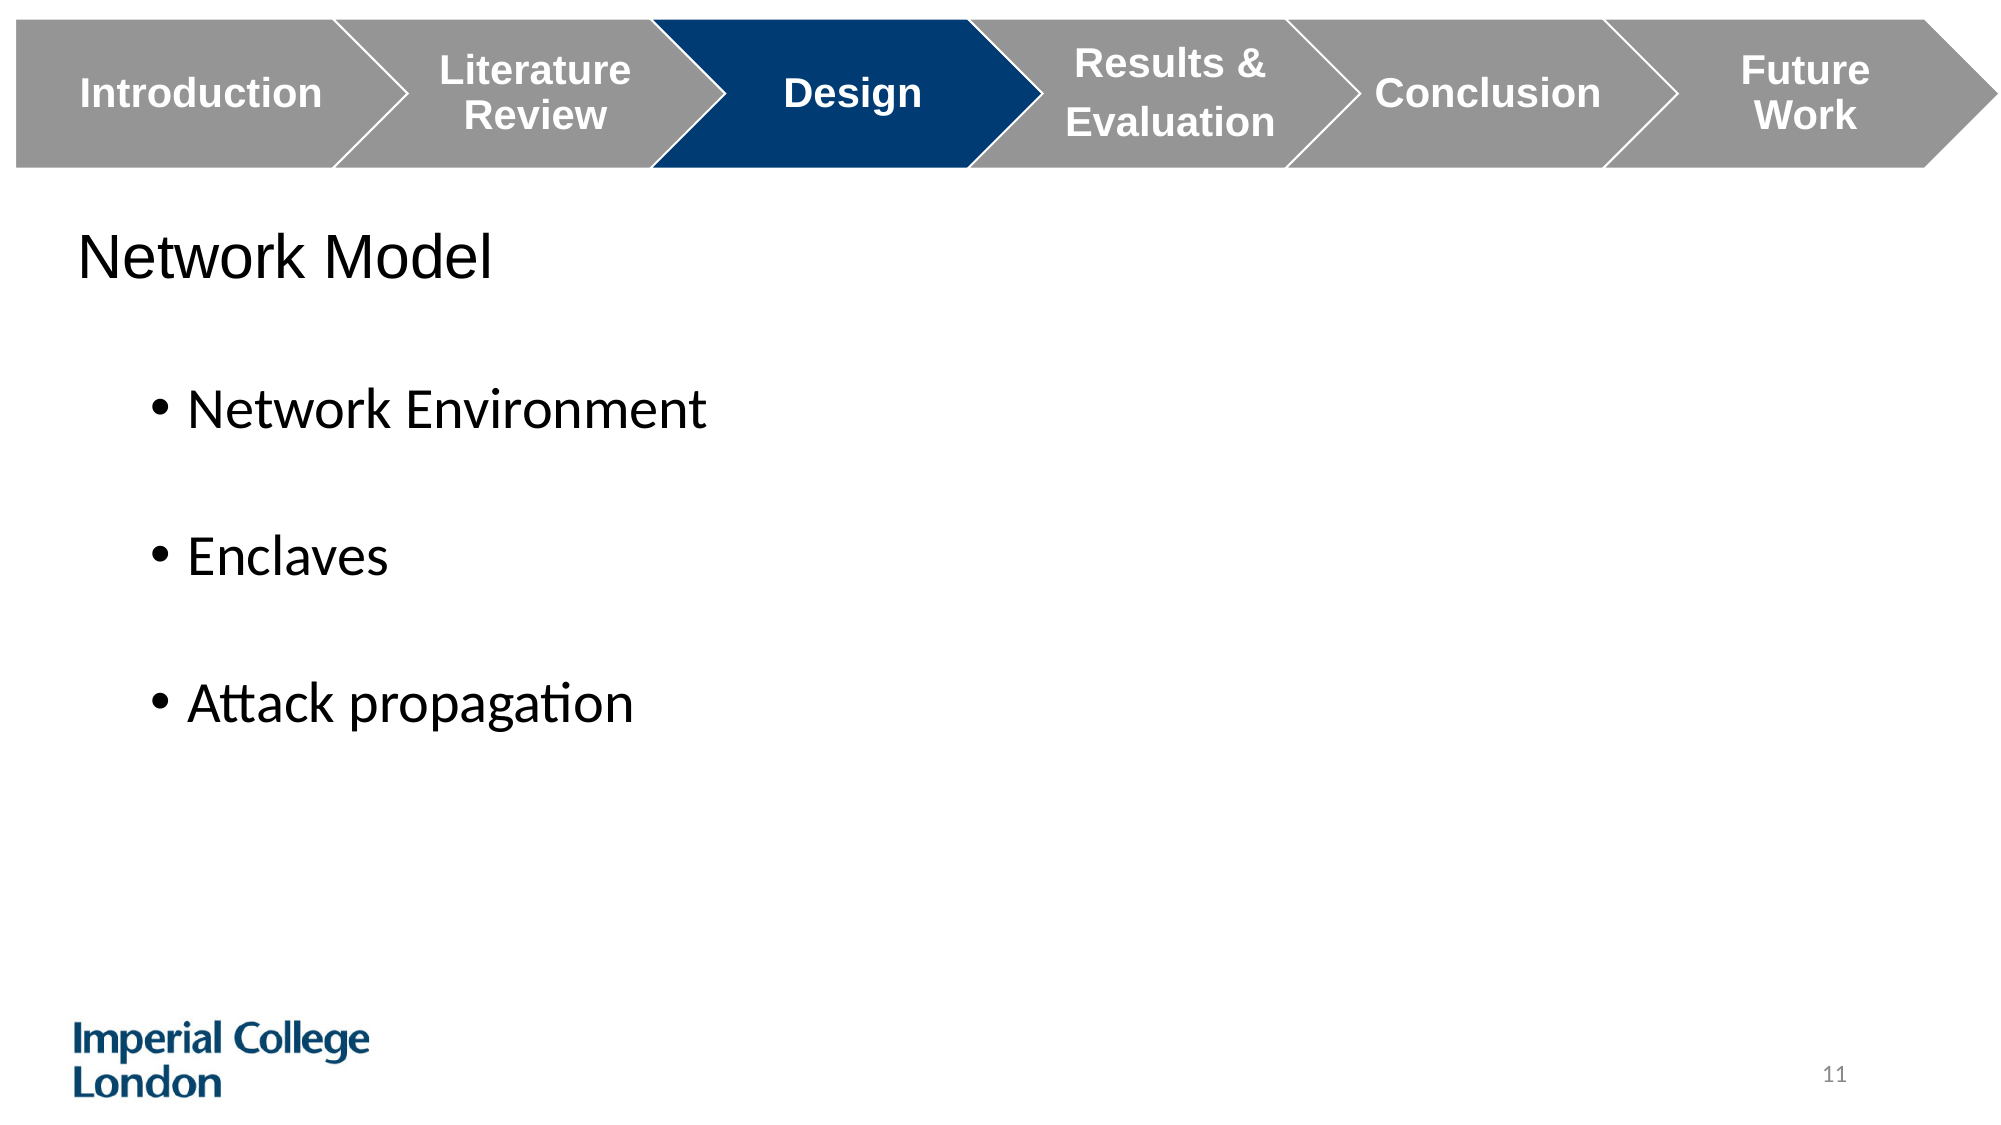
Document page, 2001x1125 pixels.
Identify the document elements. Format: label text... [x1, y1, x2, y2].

text_box Network Environment Enclaves Attack propagation [60, 371, 1786, 769]
text_box Network Model [62, 208, 510, 299]
picture [66, 1011, 376, 1103]
slide_number 11 [1412, 1042, 1863, 1103]
